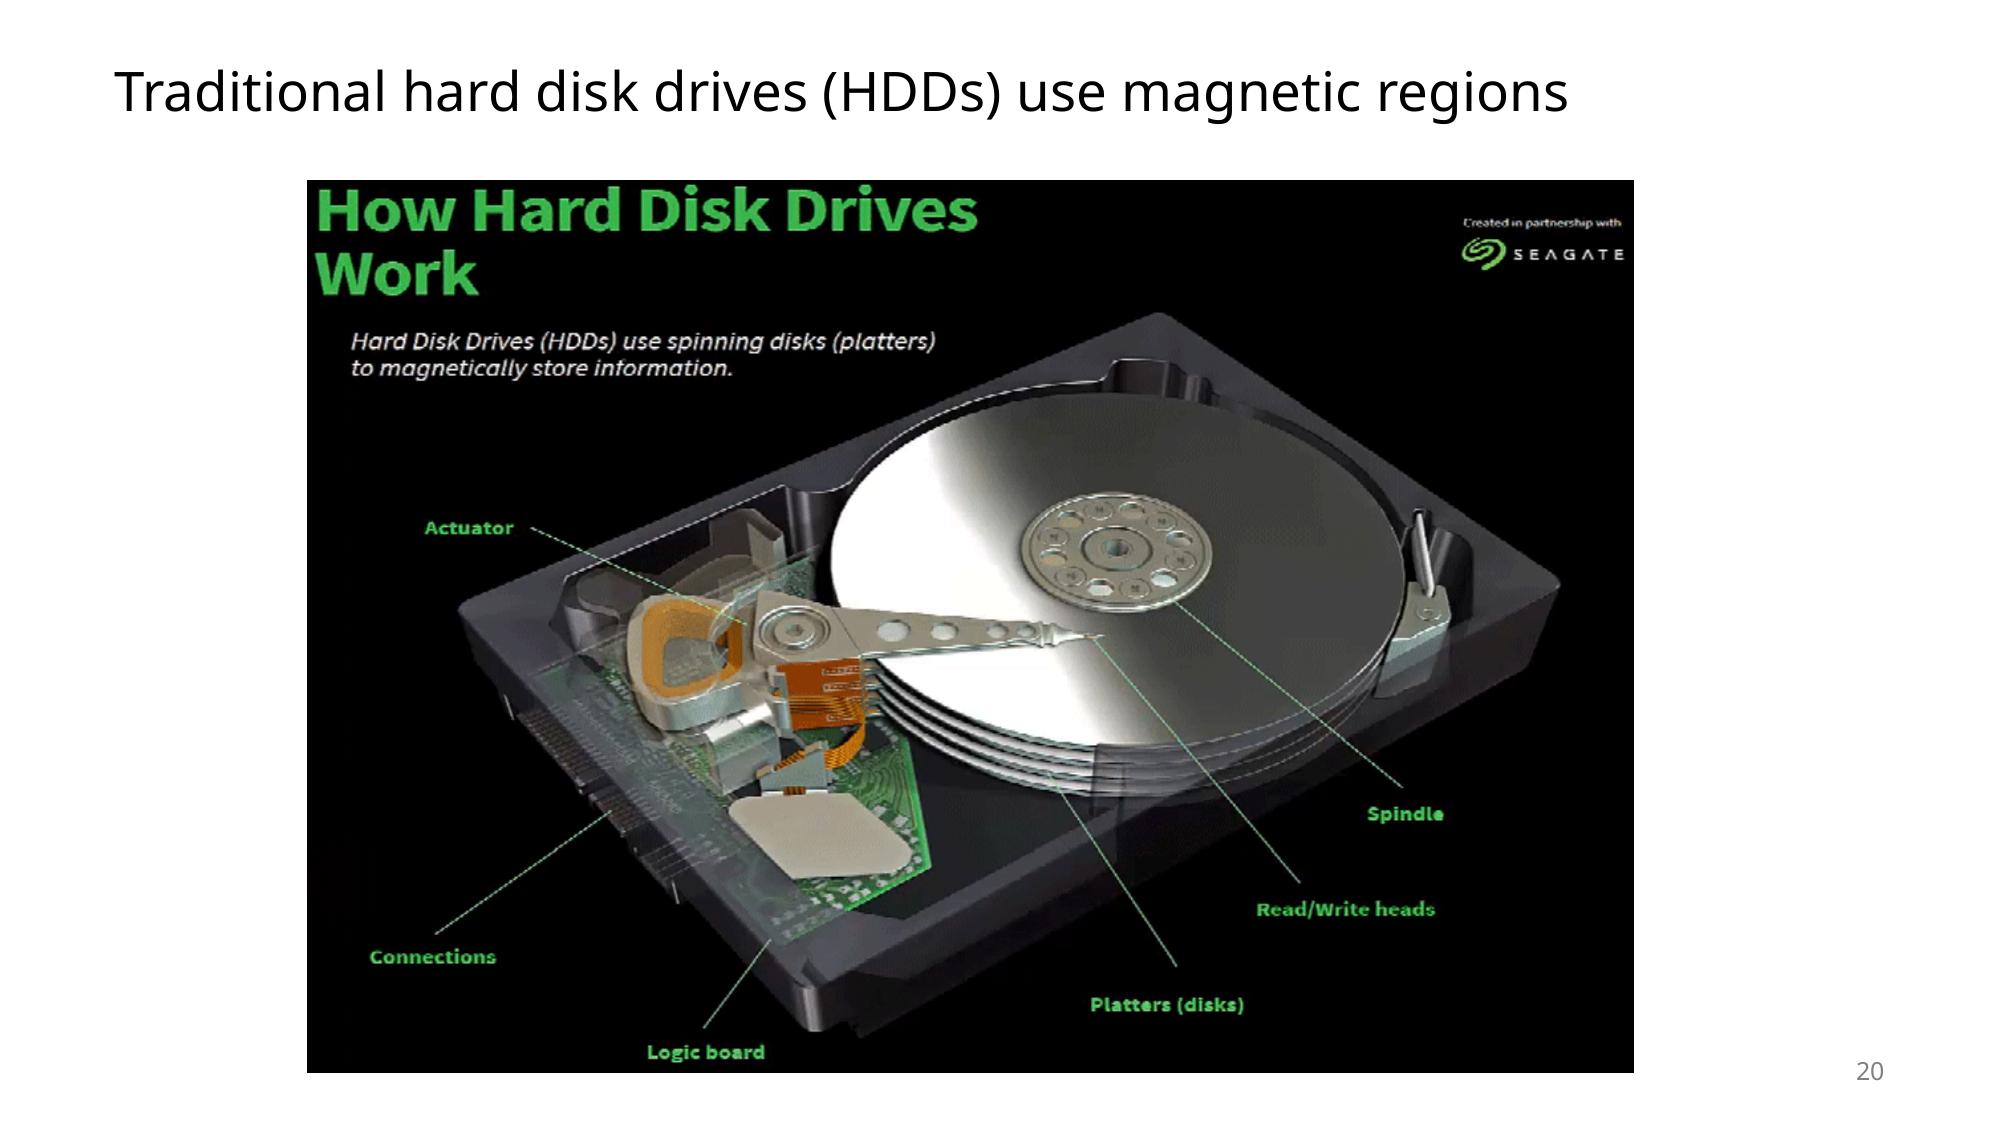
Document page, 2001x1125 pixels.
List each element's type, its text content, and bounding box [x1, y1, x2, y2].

picture [307, 180, 1634, 1073]
slide_number 20 [1749, 1042, 1900, 1103]
title Traditional hard disk drives (HDDs) use magnetic regions [99, 37, 1900, 150]
